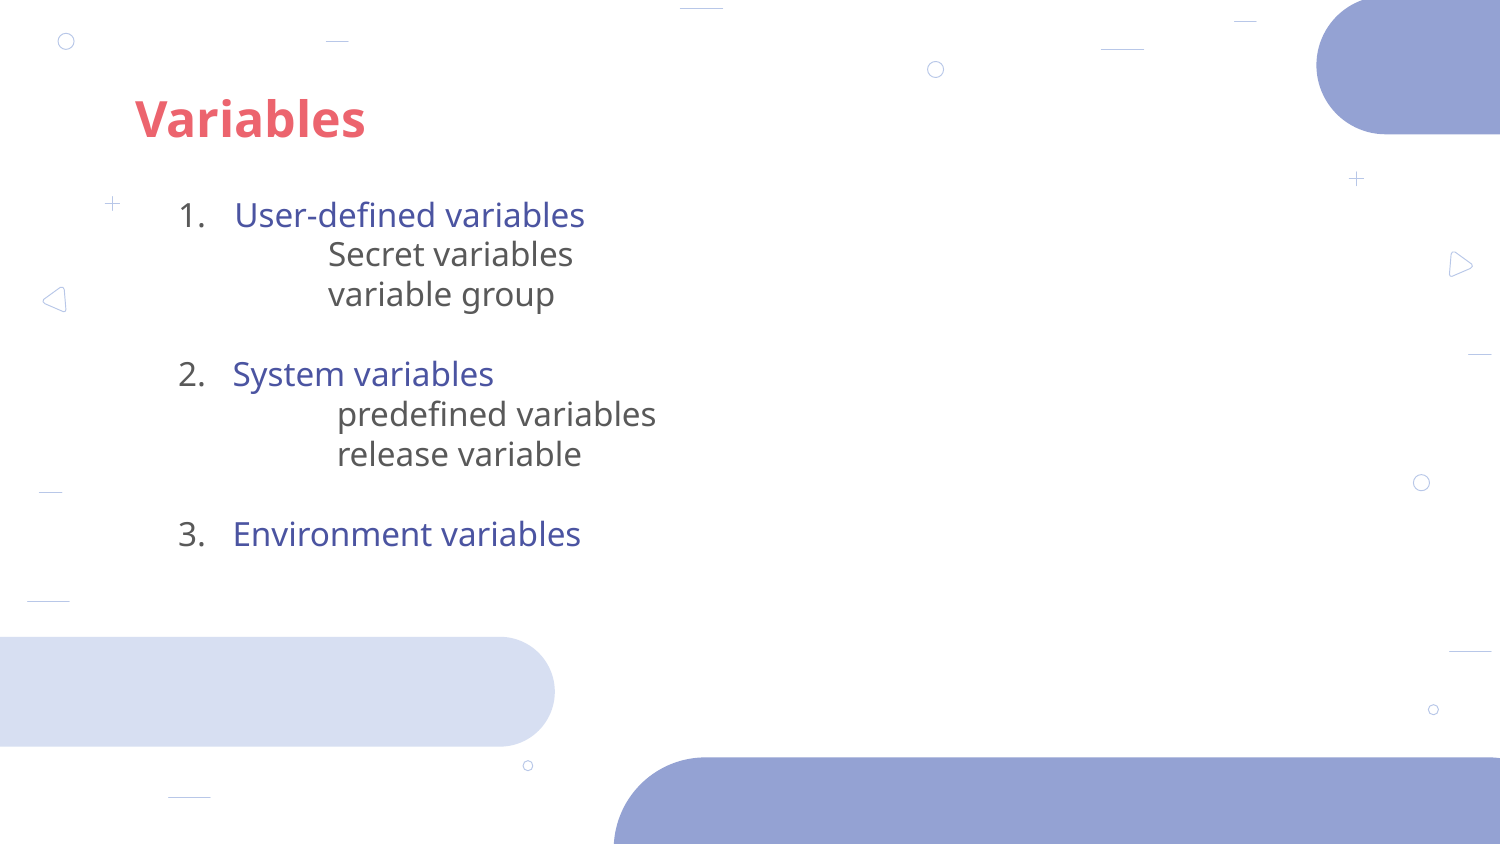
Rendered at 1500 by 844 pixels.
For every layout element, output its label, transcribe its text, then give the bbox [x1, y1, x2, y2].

title Variables [120, 72, 513, 167]
subtitle User-defined variables Secret variables variable group 2. System variables predefined variables release variable 3. Environment variables [144, 175, 910, 612]
